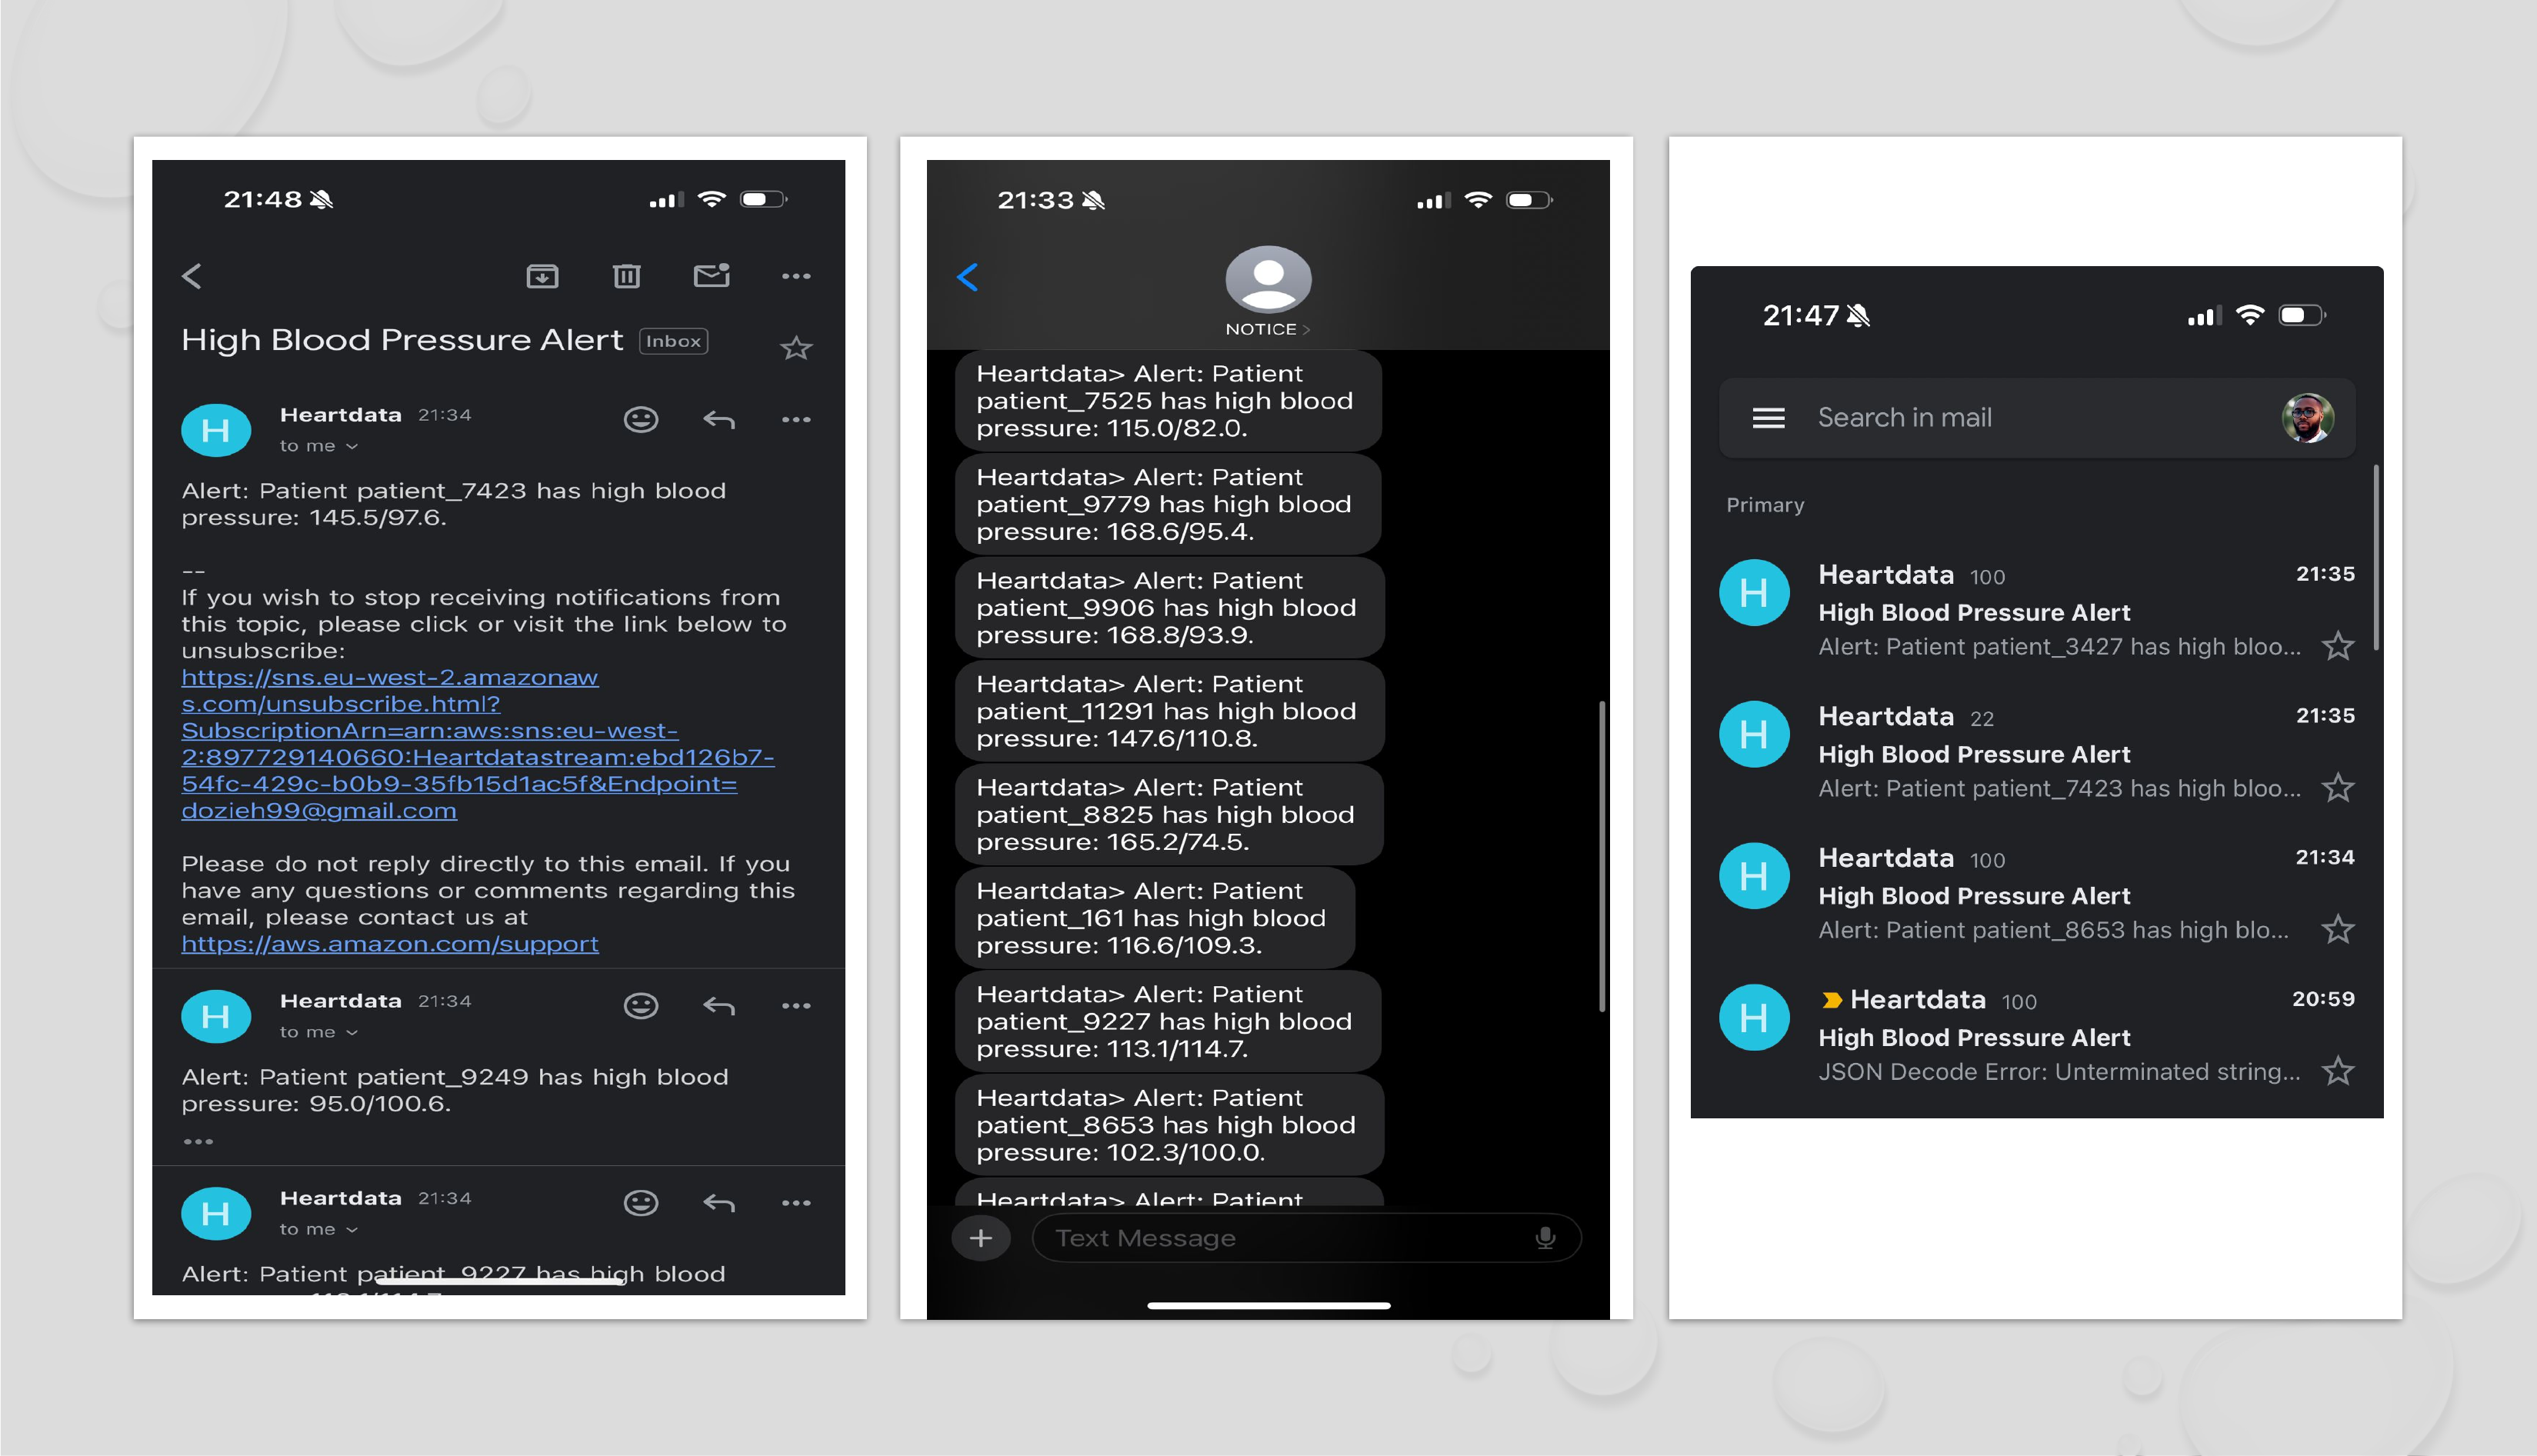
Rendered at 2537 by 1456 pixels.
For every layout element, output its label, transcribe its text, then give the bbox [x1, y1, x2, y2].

text_box [133, 135, 868, 1320]
text_box [1669, 135, 2403, 1320]
picture [927, 160, 1610, 1320]
picture [1691, 266, 2385, 1119]
text_box [0, 0, 2537, 1456]
slide_number 25 [2188, 1248, 2347, 1327]
text_box [899, 135, 1635, 1320]
picture [152, 160, 846, 1296]
